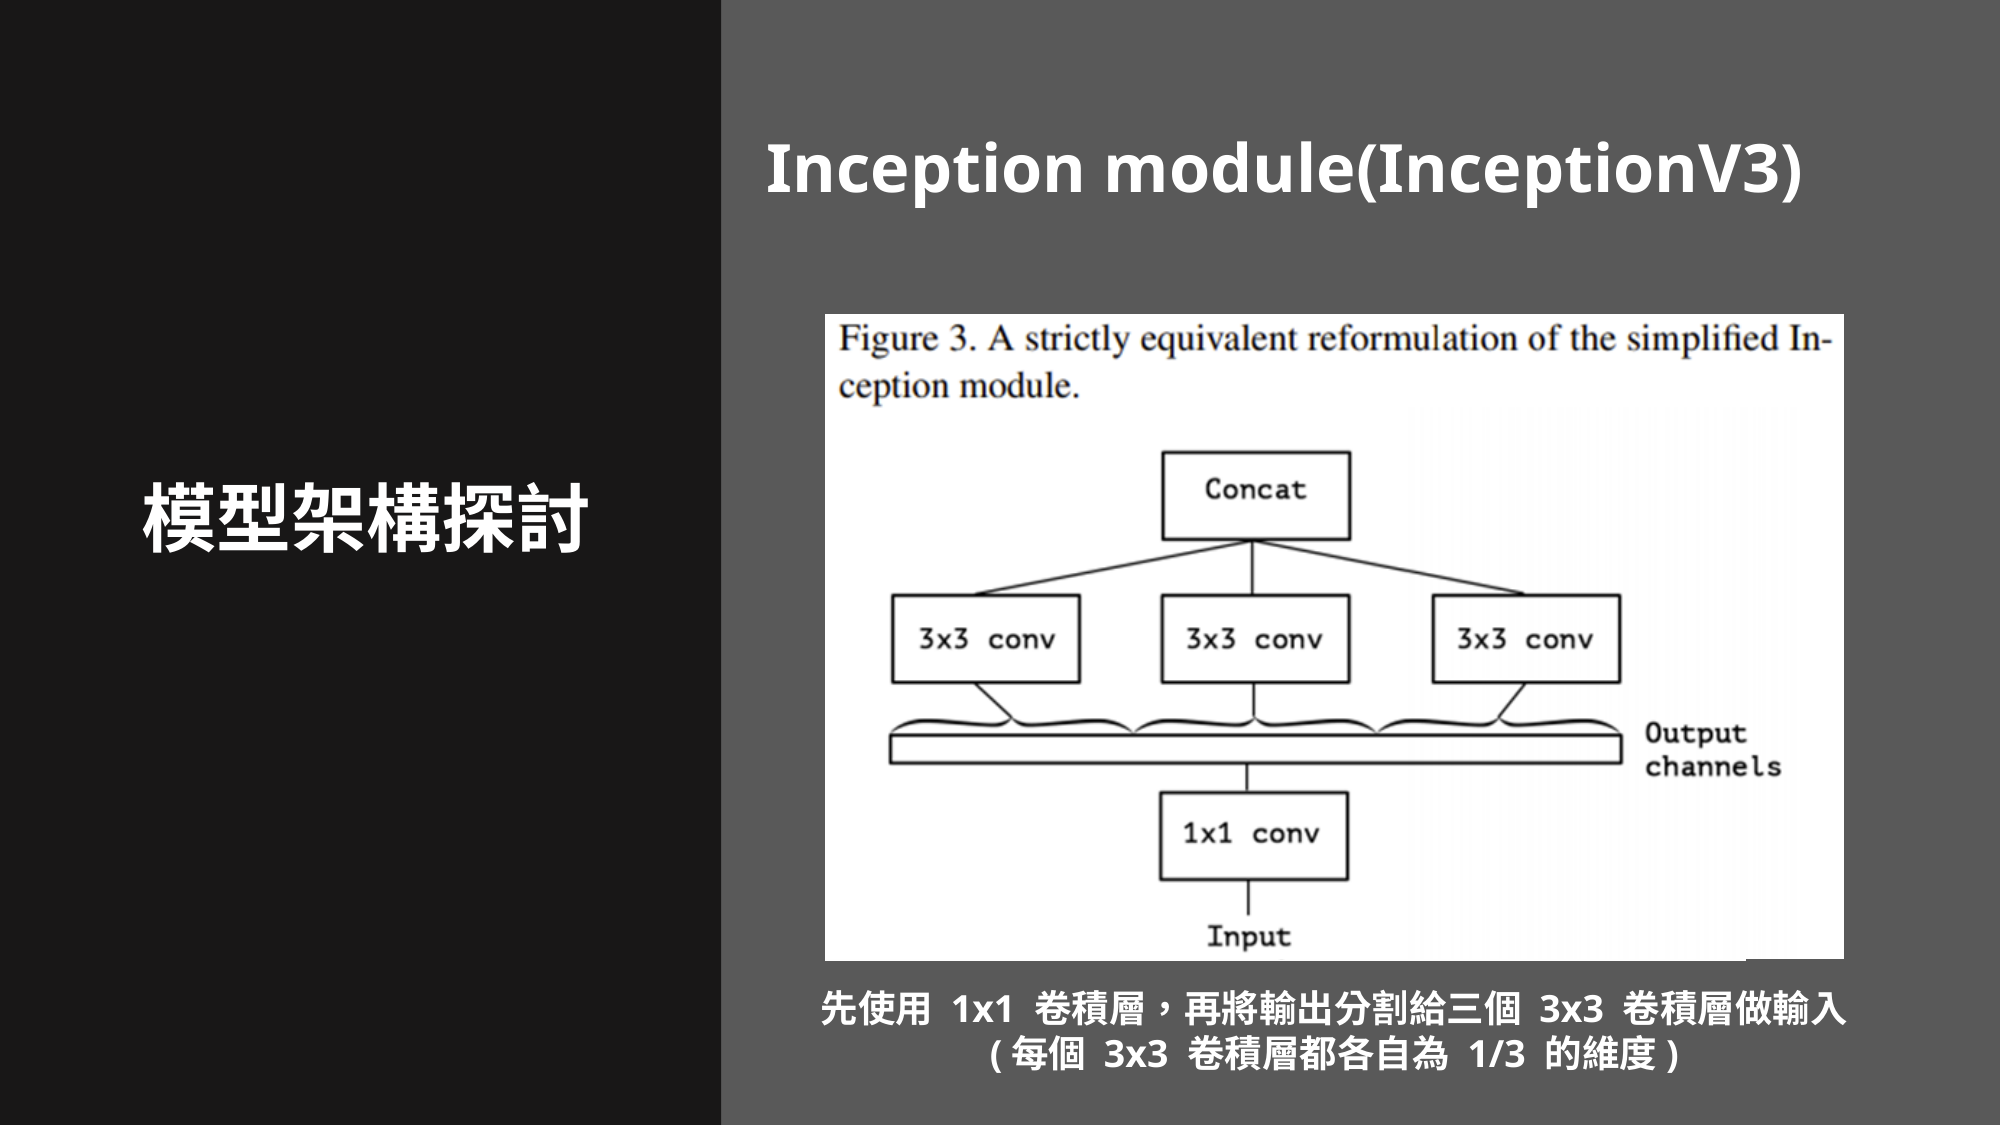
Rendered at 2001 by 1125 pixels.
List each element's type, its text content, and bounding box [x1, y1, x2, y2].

picture [825, 314, 1844, 961]
text_box 先使用 1x1 卷積層，再將輸出分割給三個 3x3 卷積層做輸入 (每個 3x3 卷積層都各自為 1/3 的維度) [806, 977, 1863, 1082]
title 模型架構探討 [37, 351, 695, 682]
text_box Inception module(InceptionV3) [726, 118, 1844, 214]
